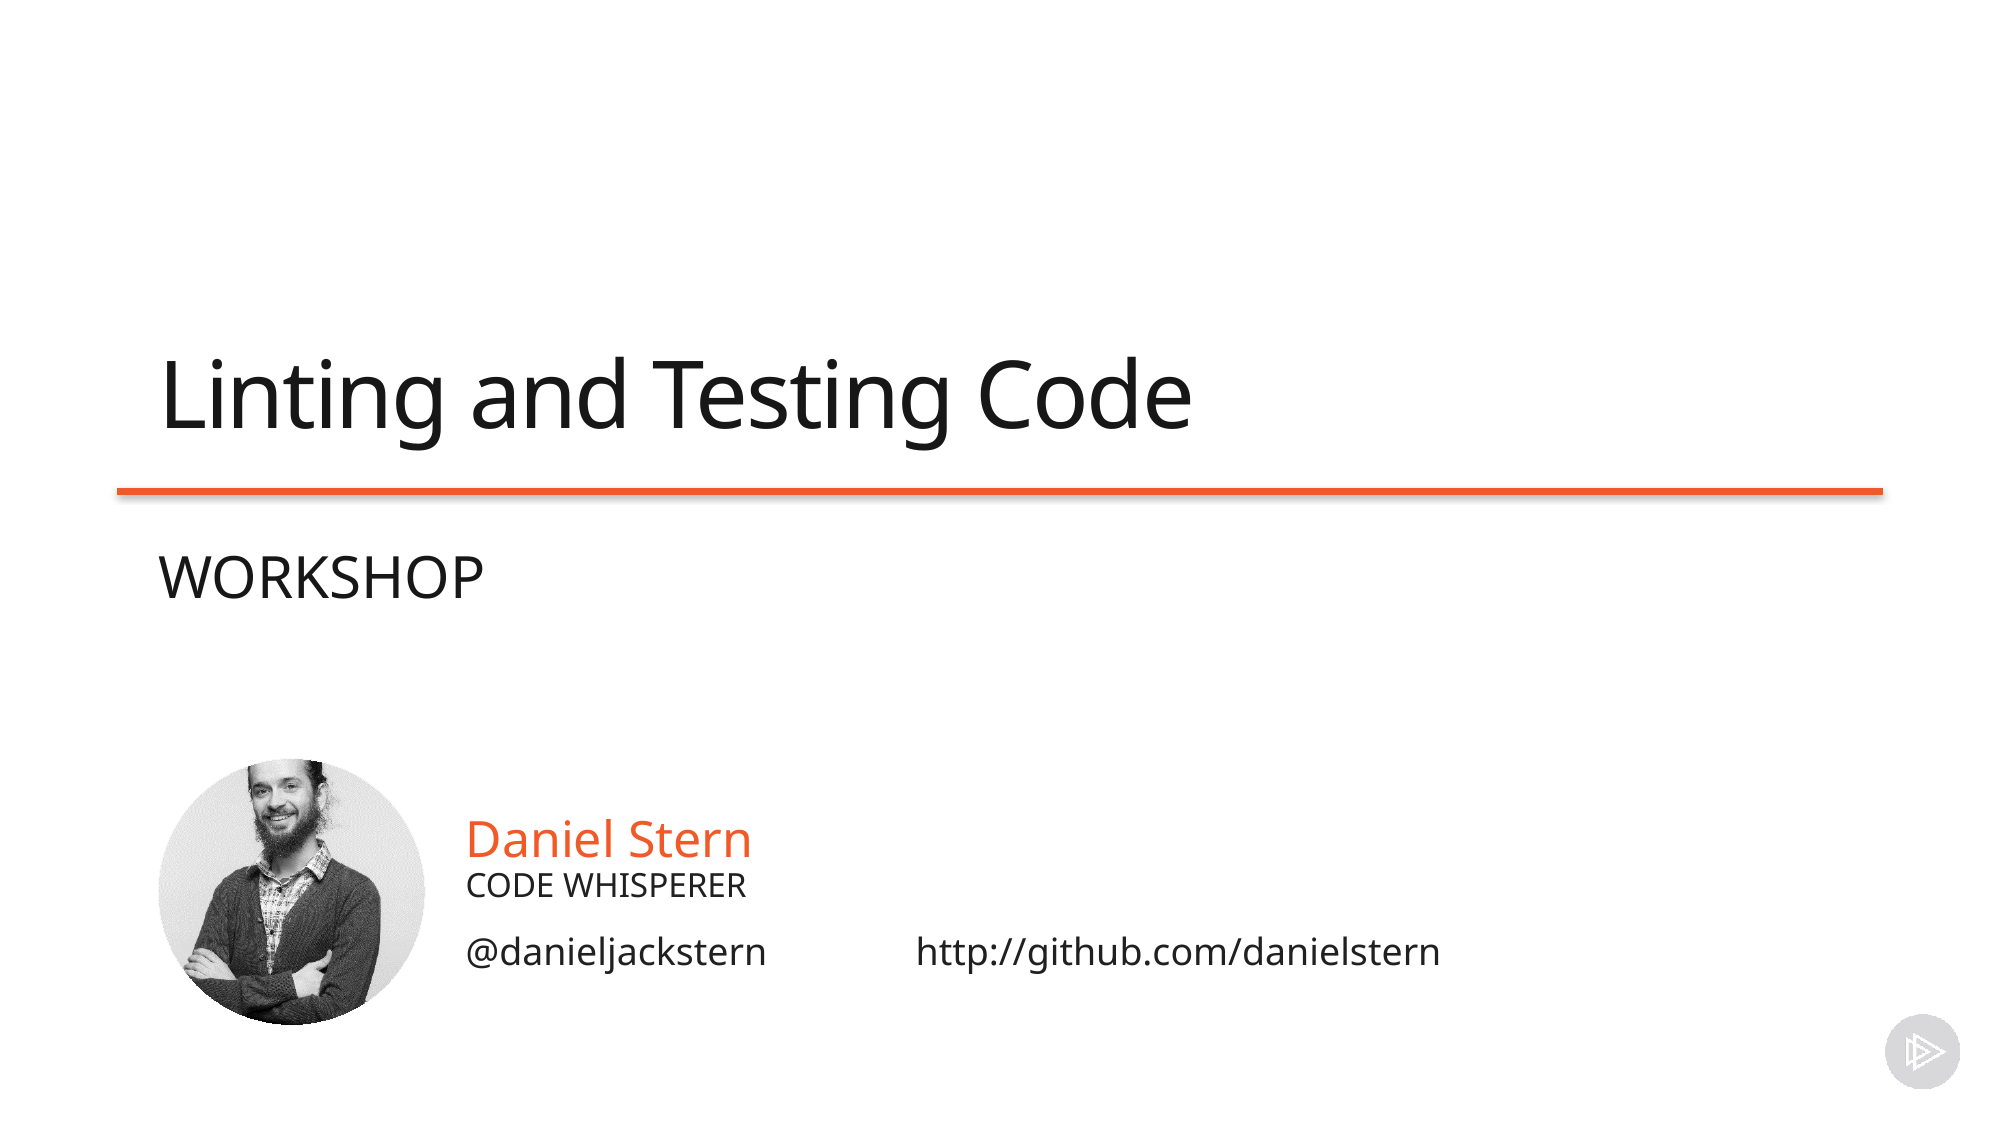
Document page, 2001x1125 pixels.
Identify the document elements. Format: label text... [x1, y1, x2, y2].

list Code whisperer [465, 869, 1457, 901]
title Linting and Testing Code [158, 64, 1884, 456]
list Daniel Stern [465, 813, 1047, 862]
list Workshop [158, 540, 1884, 706]
list @danieljackstern http://github.com/danielstern [465, 926, 1457, 975]
picture [157, 758, 426, 1026]
